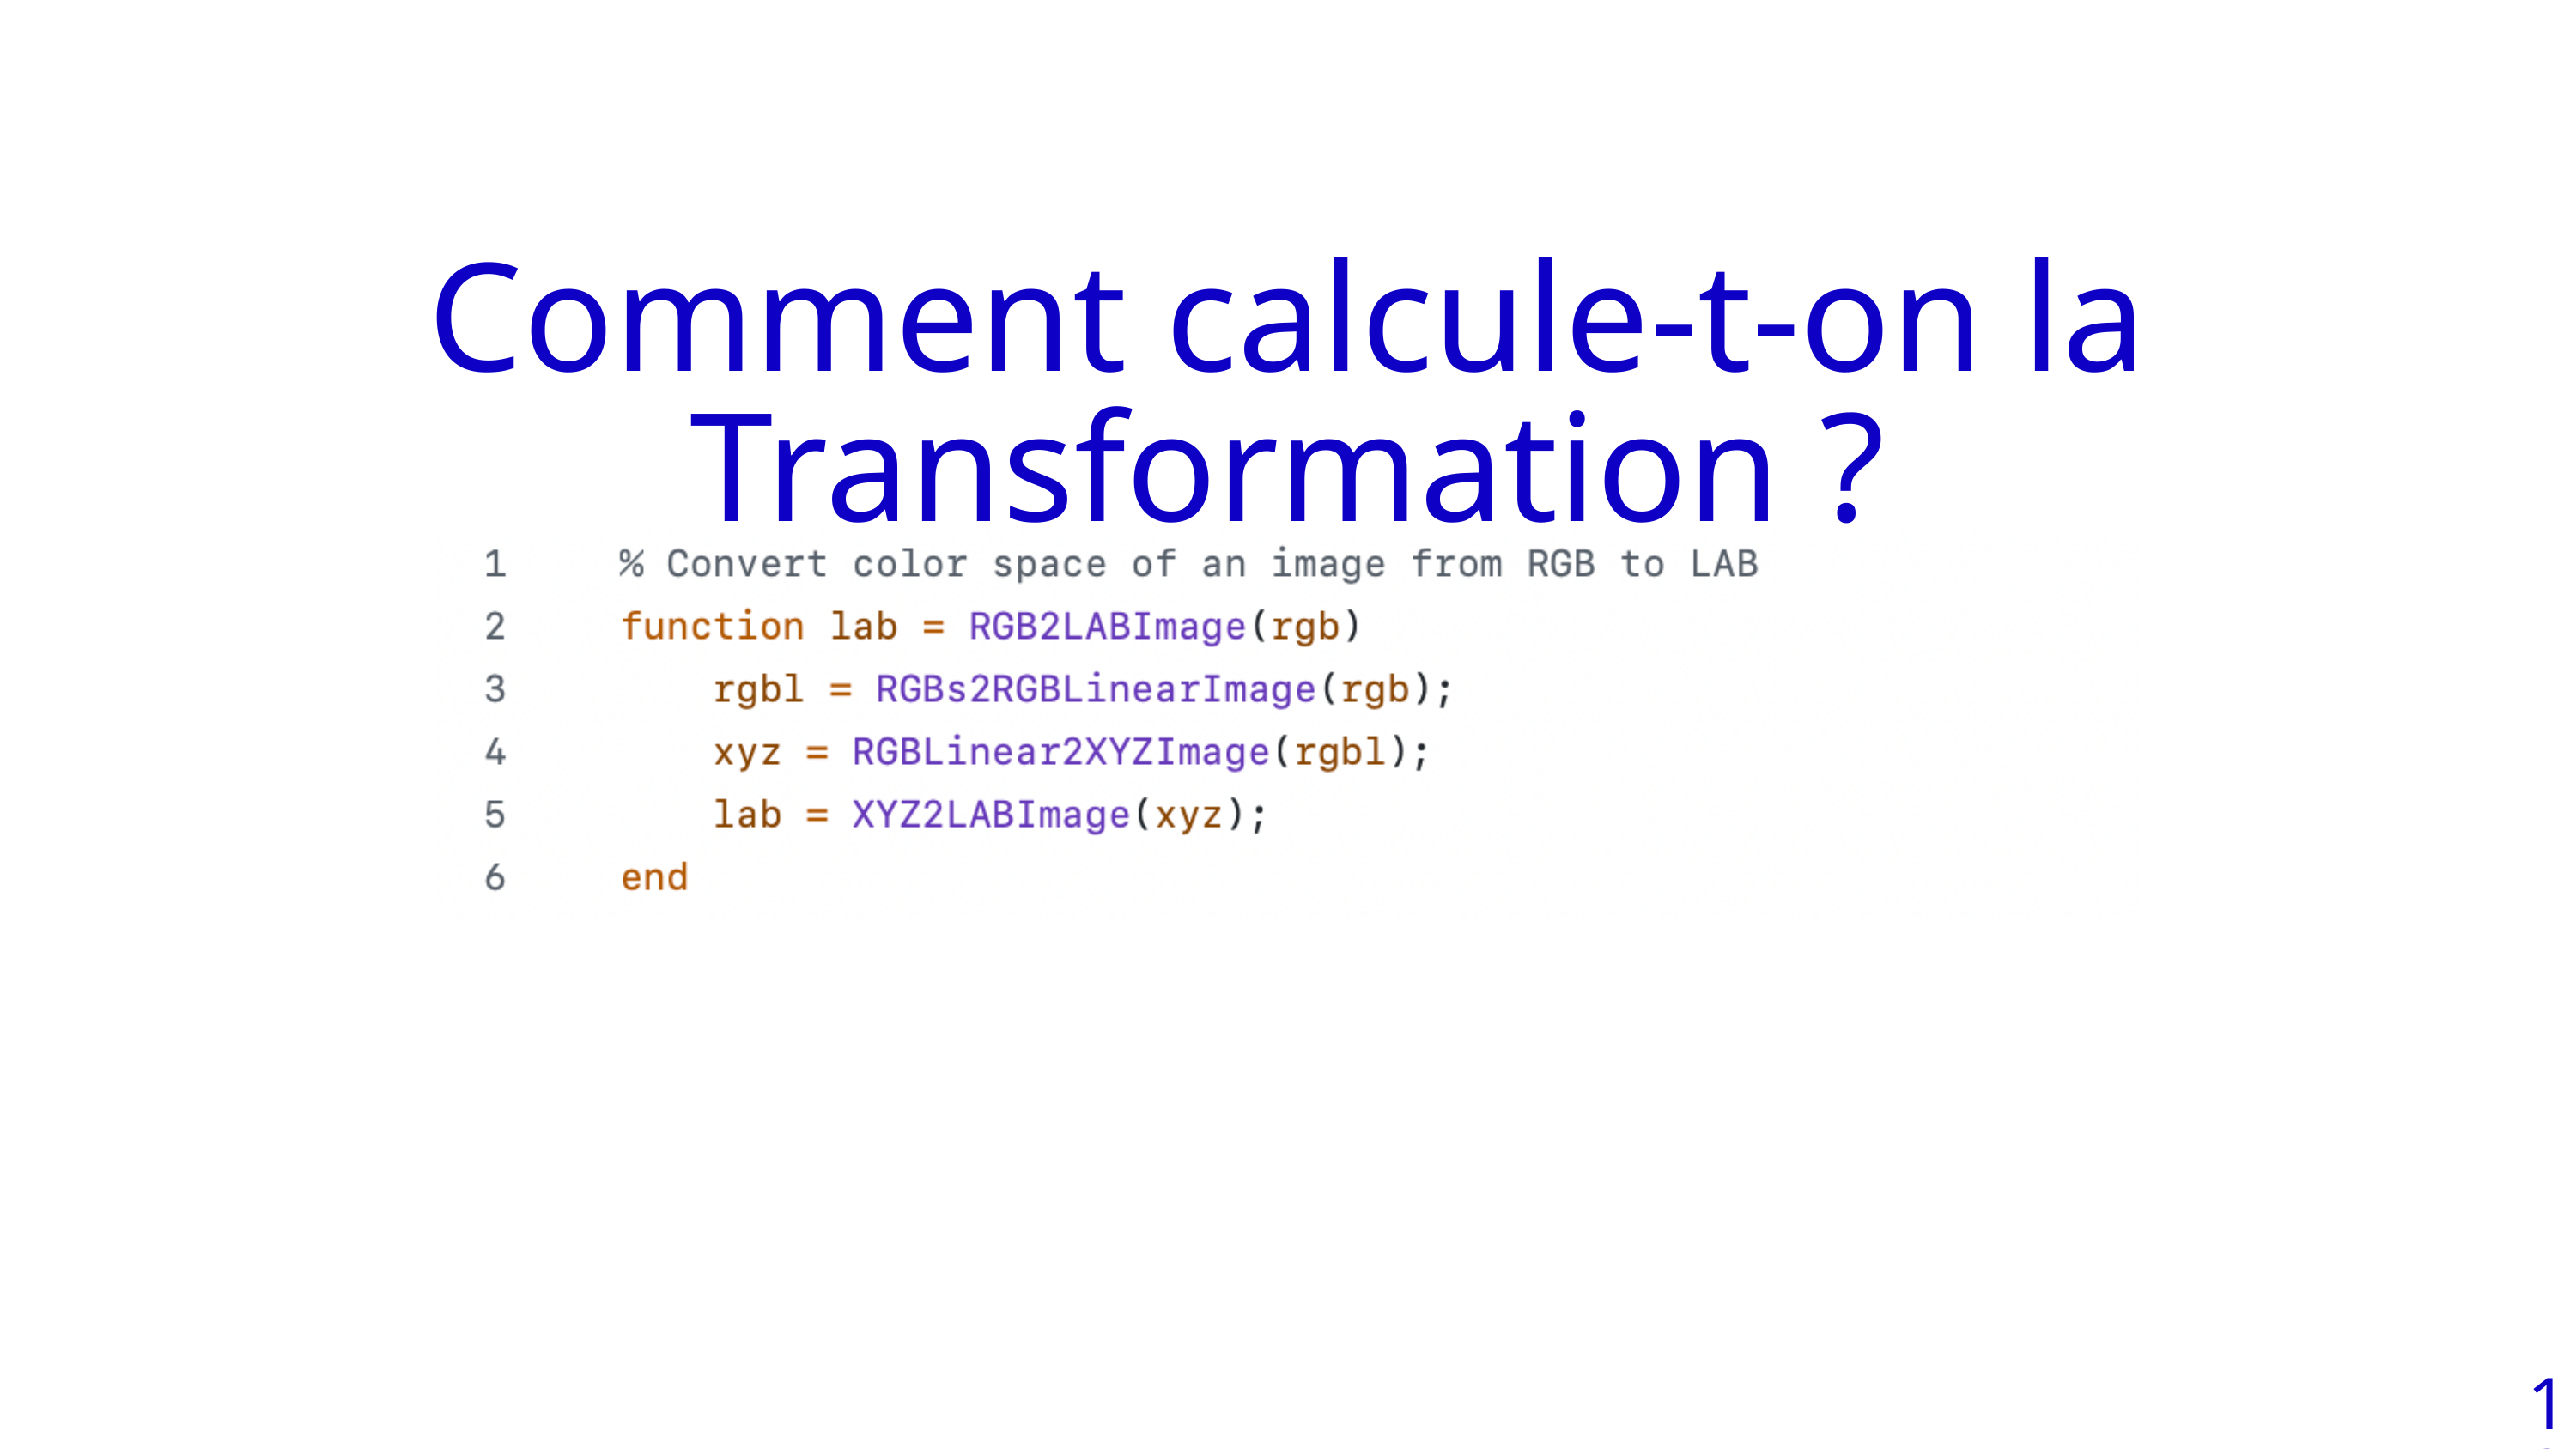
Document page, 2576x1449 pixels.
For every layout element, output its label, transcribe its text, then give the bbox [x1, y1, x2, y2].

text_box [435, 552, 2141, 919]
text_box Comment calcule-t-on la Transformation ? [179, 251, 2397, 552]
text_box 12 [2519, 1372, 2576, 1449]
